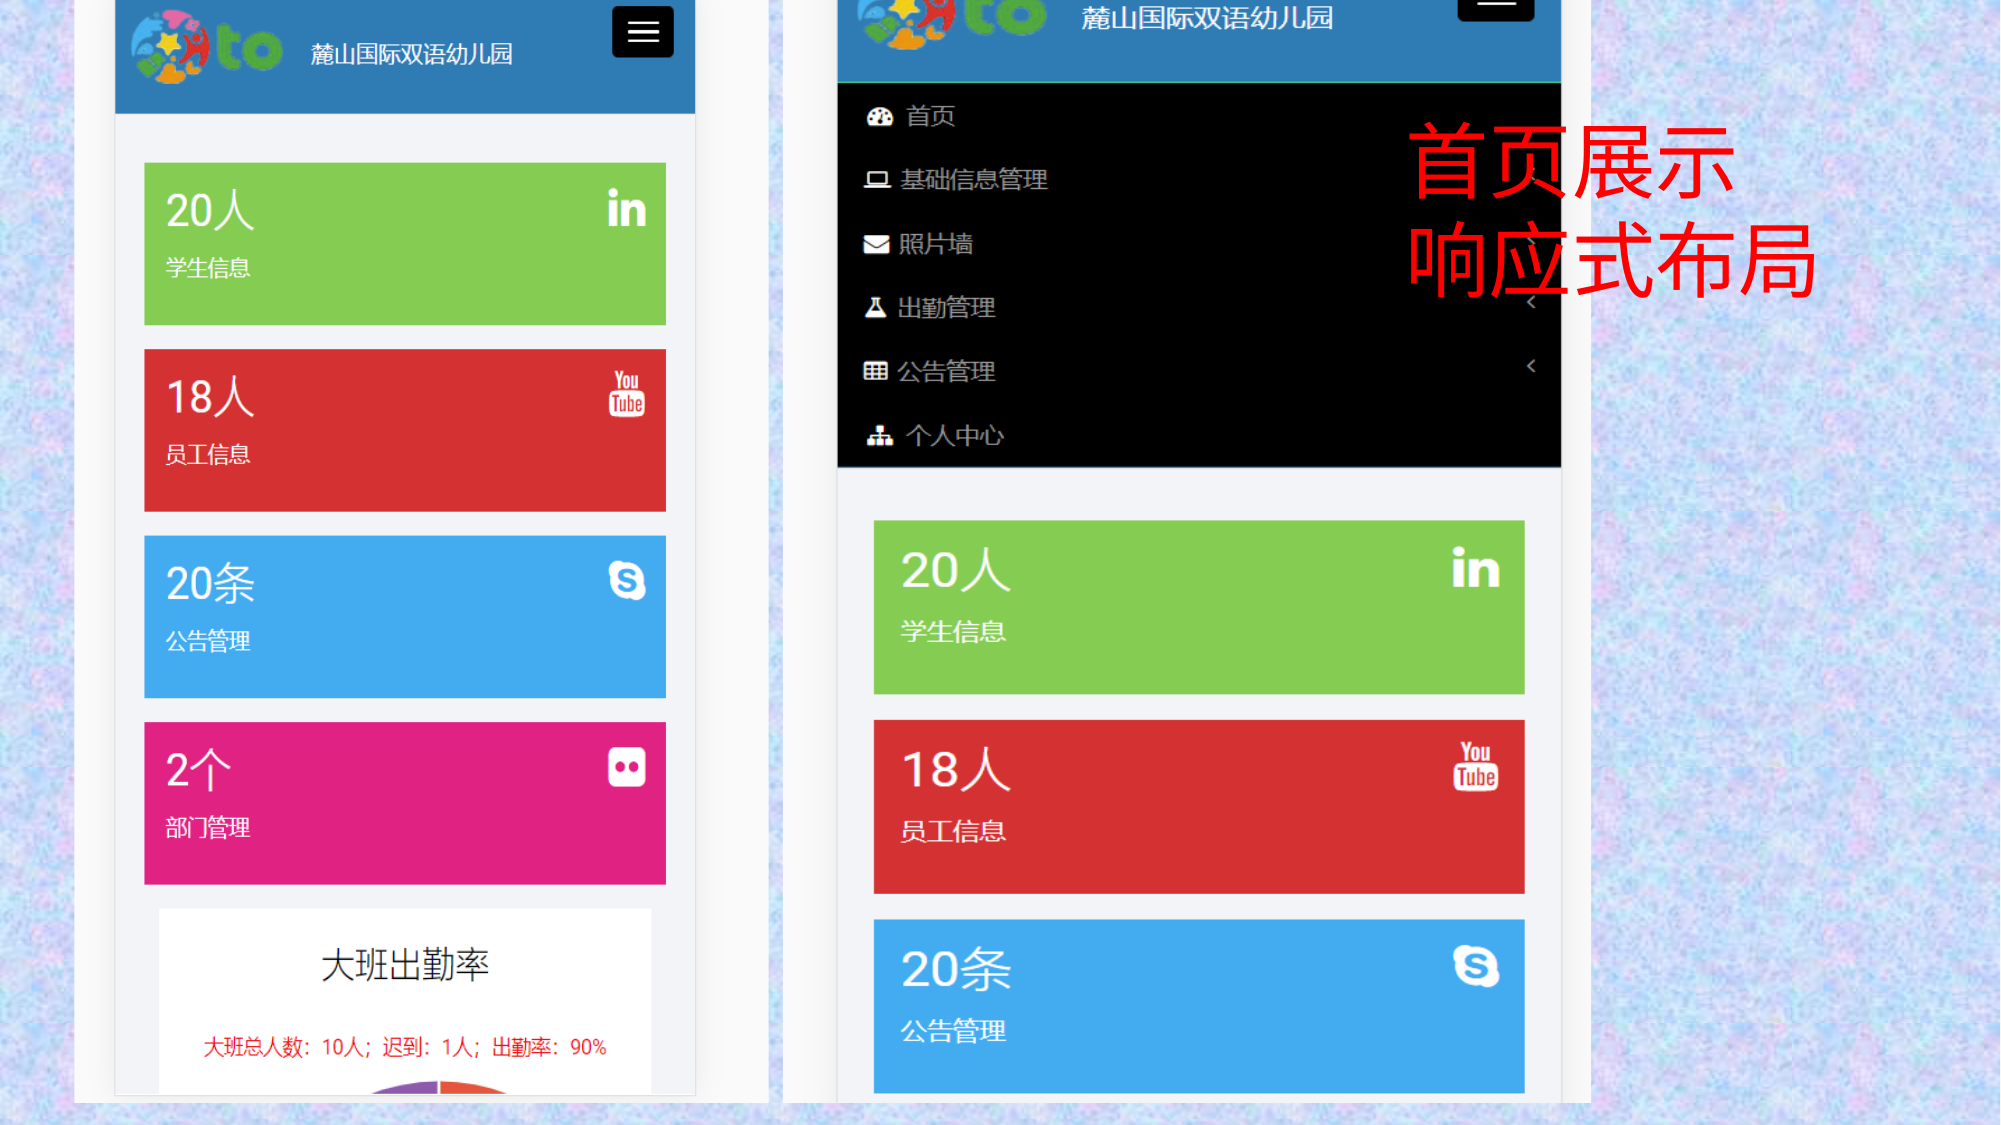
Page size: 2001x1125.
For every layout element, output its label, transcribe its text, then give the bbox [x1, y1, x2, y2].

picture [0, 0, 2001, 1125]
text_box 首页展示 响应式布局 [1596, 101, 2000, 416]
